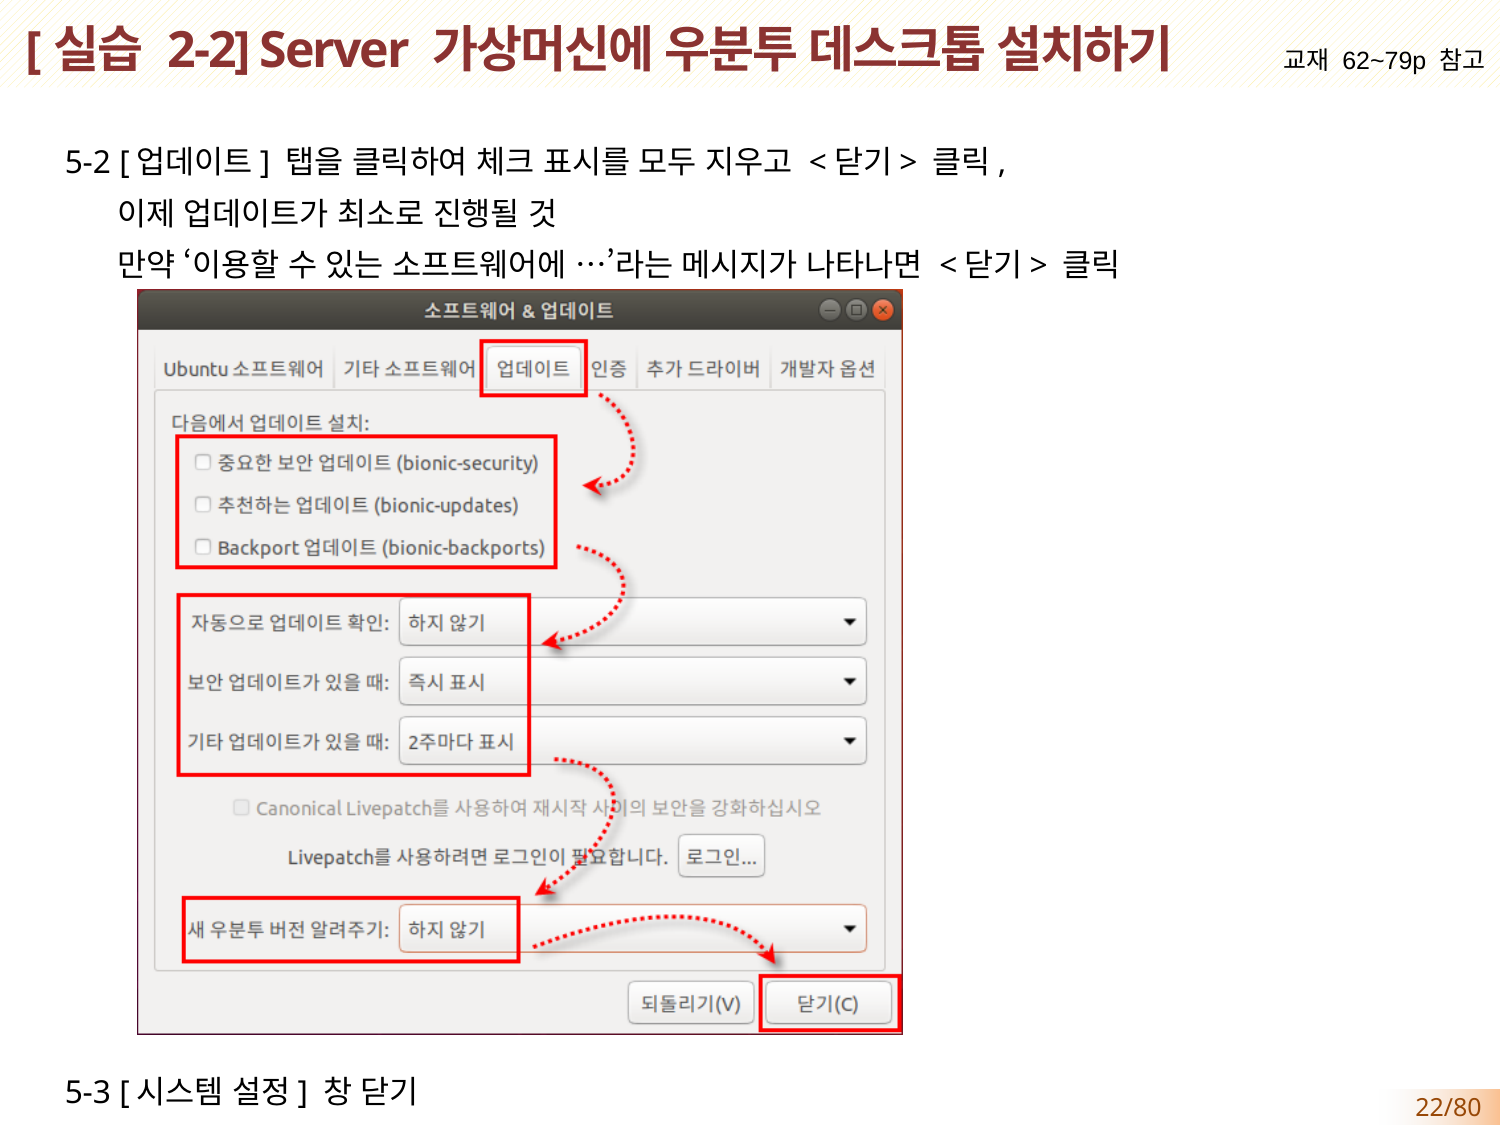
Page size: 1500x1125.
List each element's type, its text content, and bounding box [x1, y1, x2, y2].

title [실습 2-2] Server 가상머신에 우분투 데스크톱 설치하기 [10, 8, 1288, 87]
picture [136, 288, 903, 1036]
list 5-2 [업데이트] 탭을 클릭하여 체크 표시를 모두 지우고 <닫기> 클릭, 이제 업데이트가 최소로 진행될 것 만약 ‘이용할 수 있는 소프트웨어에 …’라는 메시지가 나타나면 <닫기> 클릭 5-3 [시스템 설정] 창 닫기 [10, 126, 1481, 1125]
text_box 교재 62~79p 참고 [1268, 36, 1500, 82]
